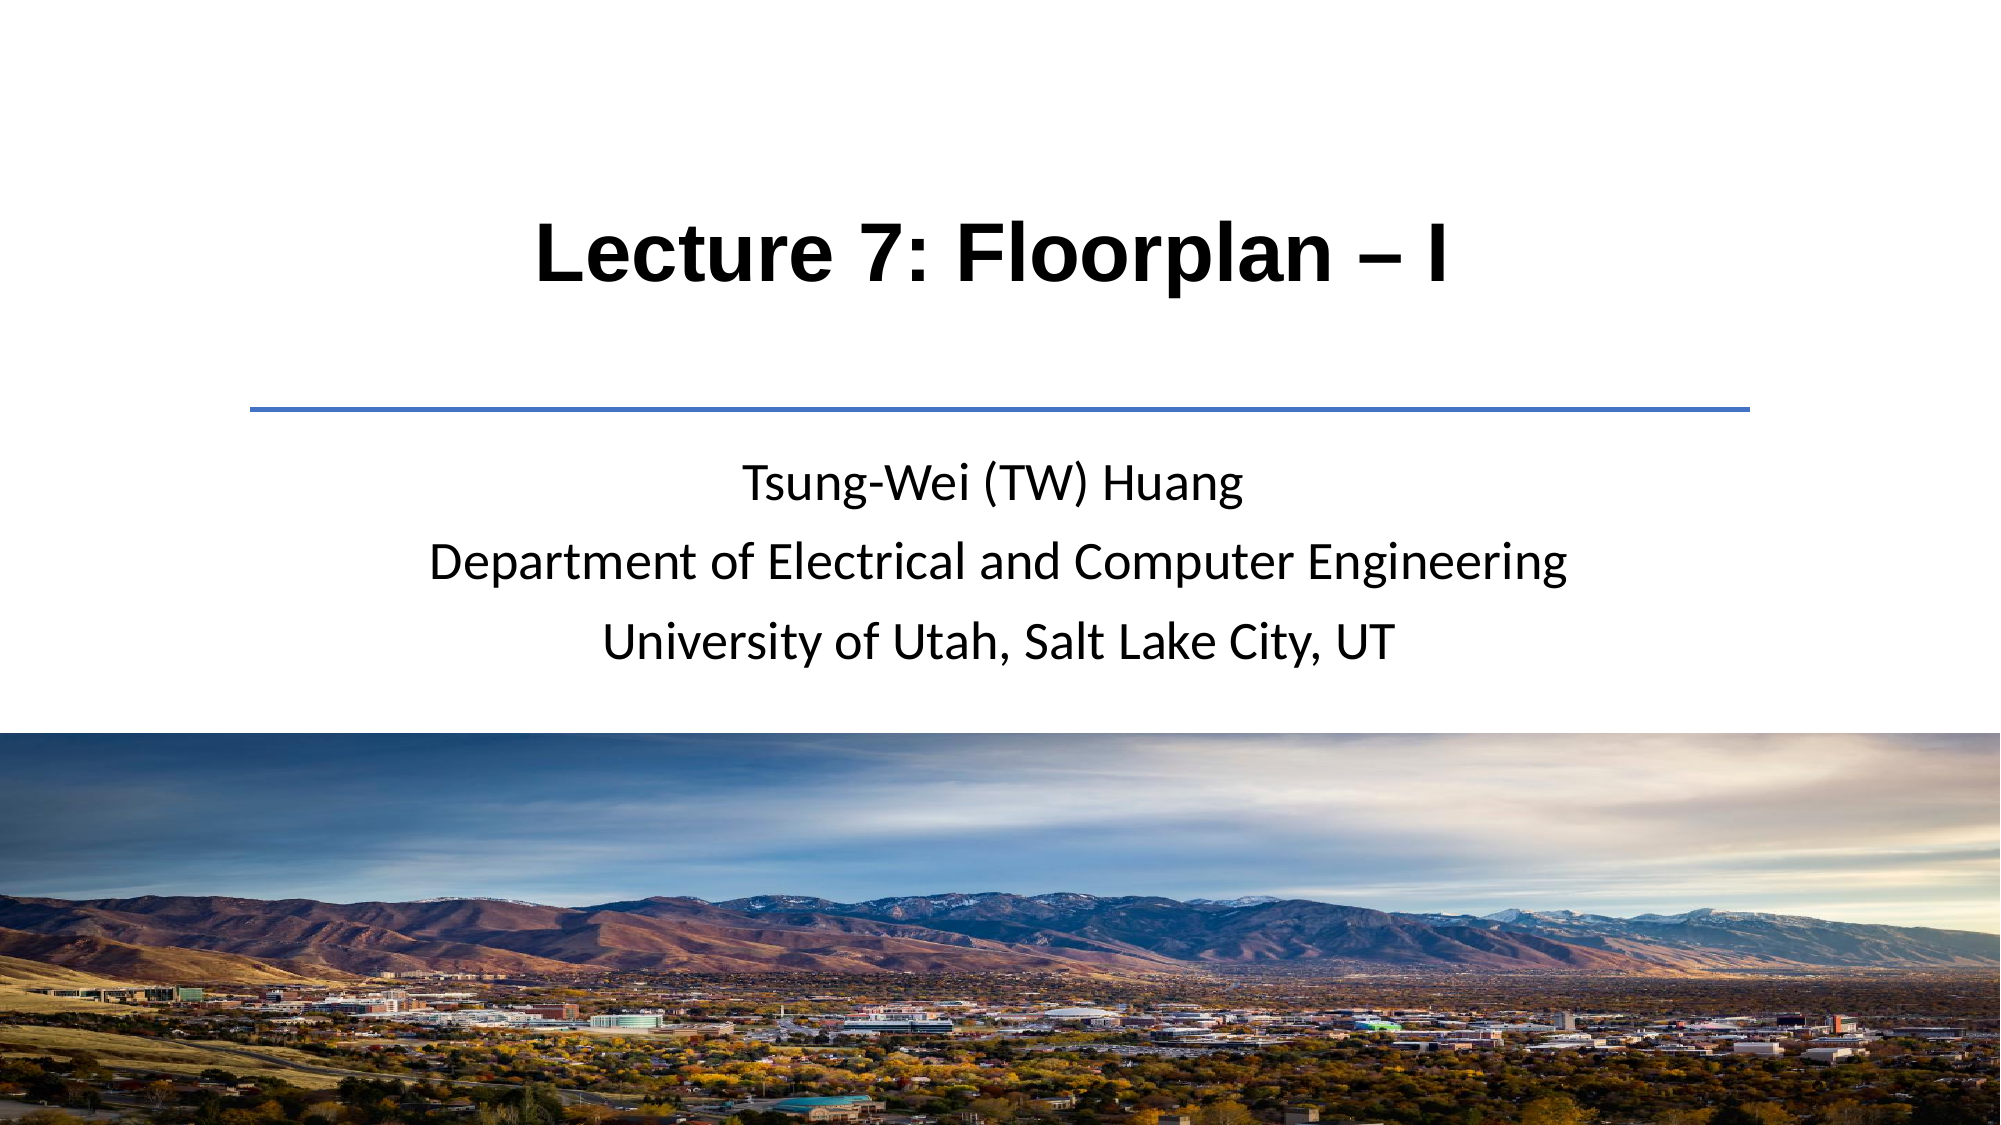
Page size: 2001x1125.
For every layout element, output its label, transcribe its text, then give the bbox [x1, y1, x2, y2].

subtitle Tsung-Wei (TW) Huang Department of Electrical and Computer Engineering University of Utah, Salt Lake City, UT [249, 446, 1750, 718]
title Lecture 7: Floorplan – I [151, 99, 1858, 308]
picture [0, 733, 2000, 1125]
